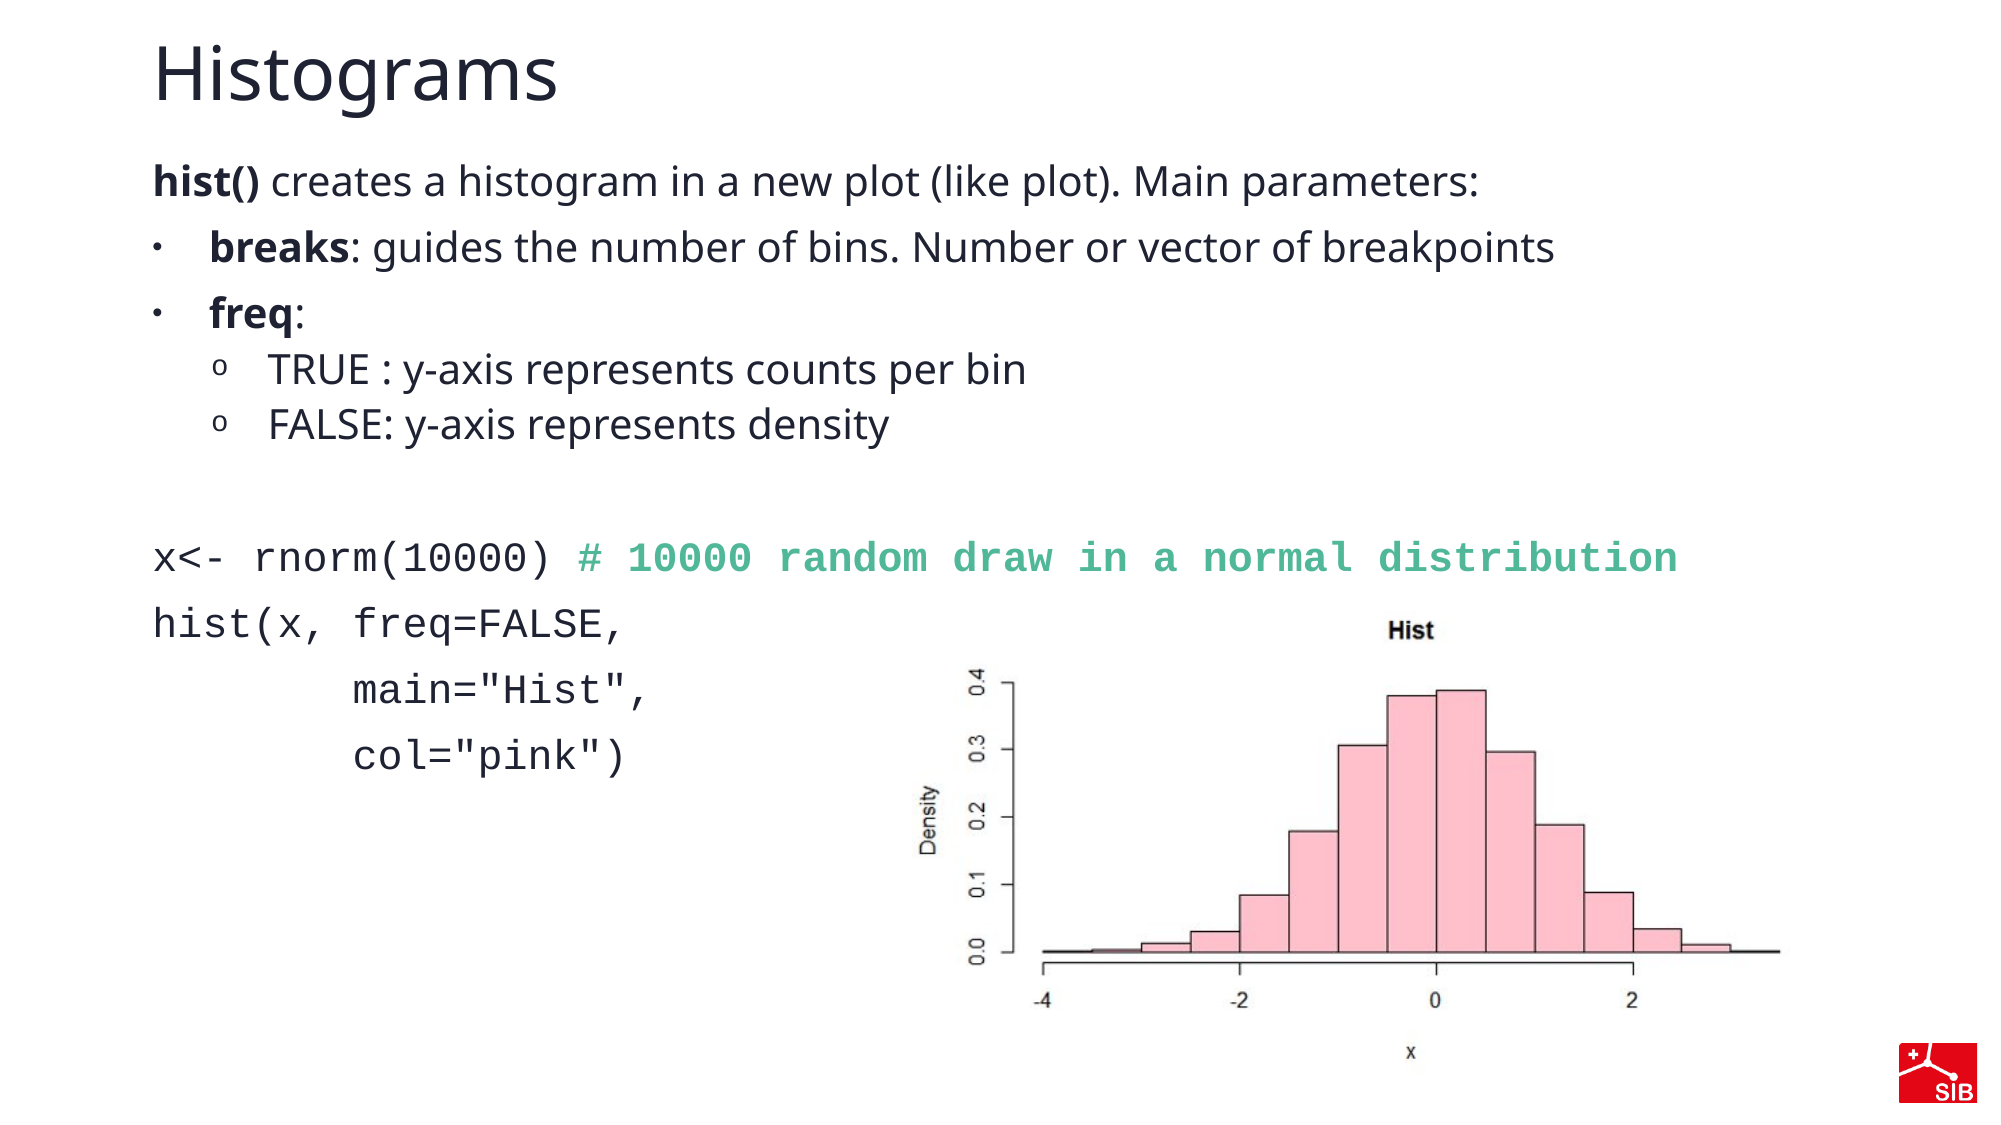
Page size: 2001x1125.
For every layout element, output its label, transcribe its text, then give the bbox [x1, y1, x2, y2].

title Histograms [137, 42, 1863, 117]
list hist() creates a histogram in a new plot (like plot). Main parameters: breaks: guides the number of bins. Number or vector of breakpoints freq: TRUE : y-axis represents counts per bin FALSE: y-axis represents density x<- rnorm(10000) # 10000 random draw in a normal distribution hist(x, freq=FALSE, main="Hist", col="pink") [137, 153, 1863, 932]
picture [912, 578, 1862, 1090]
